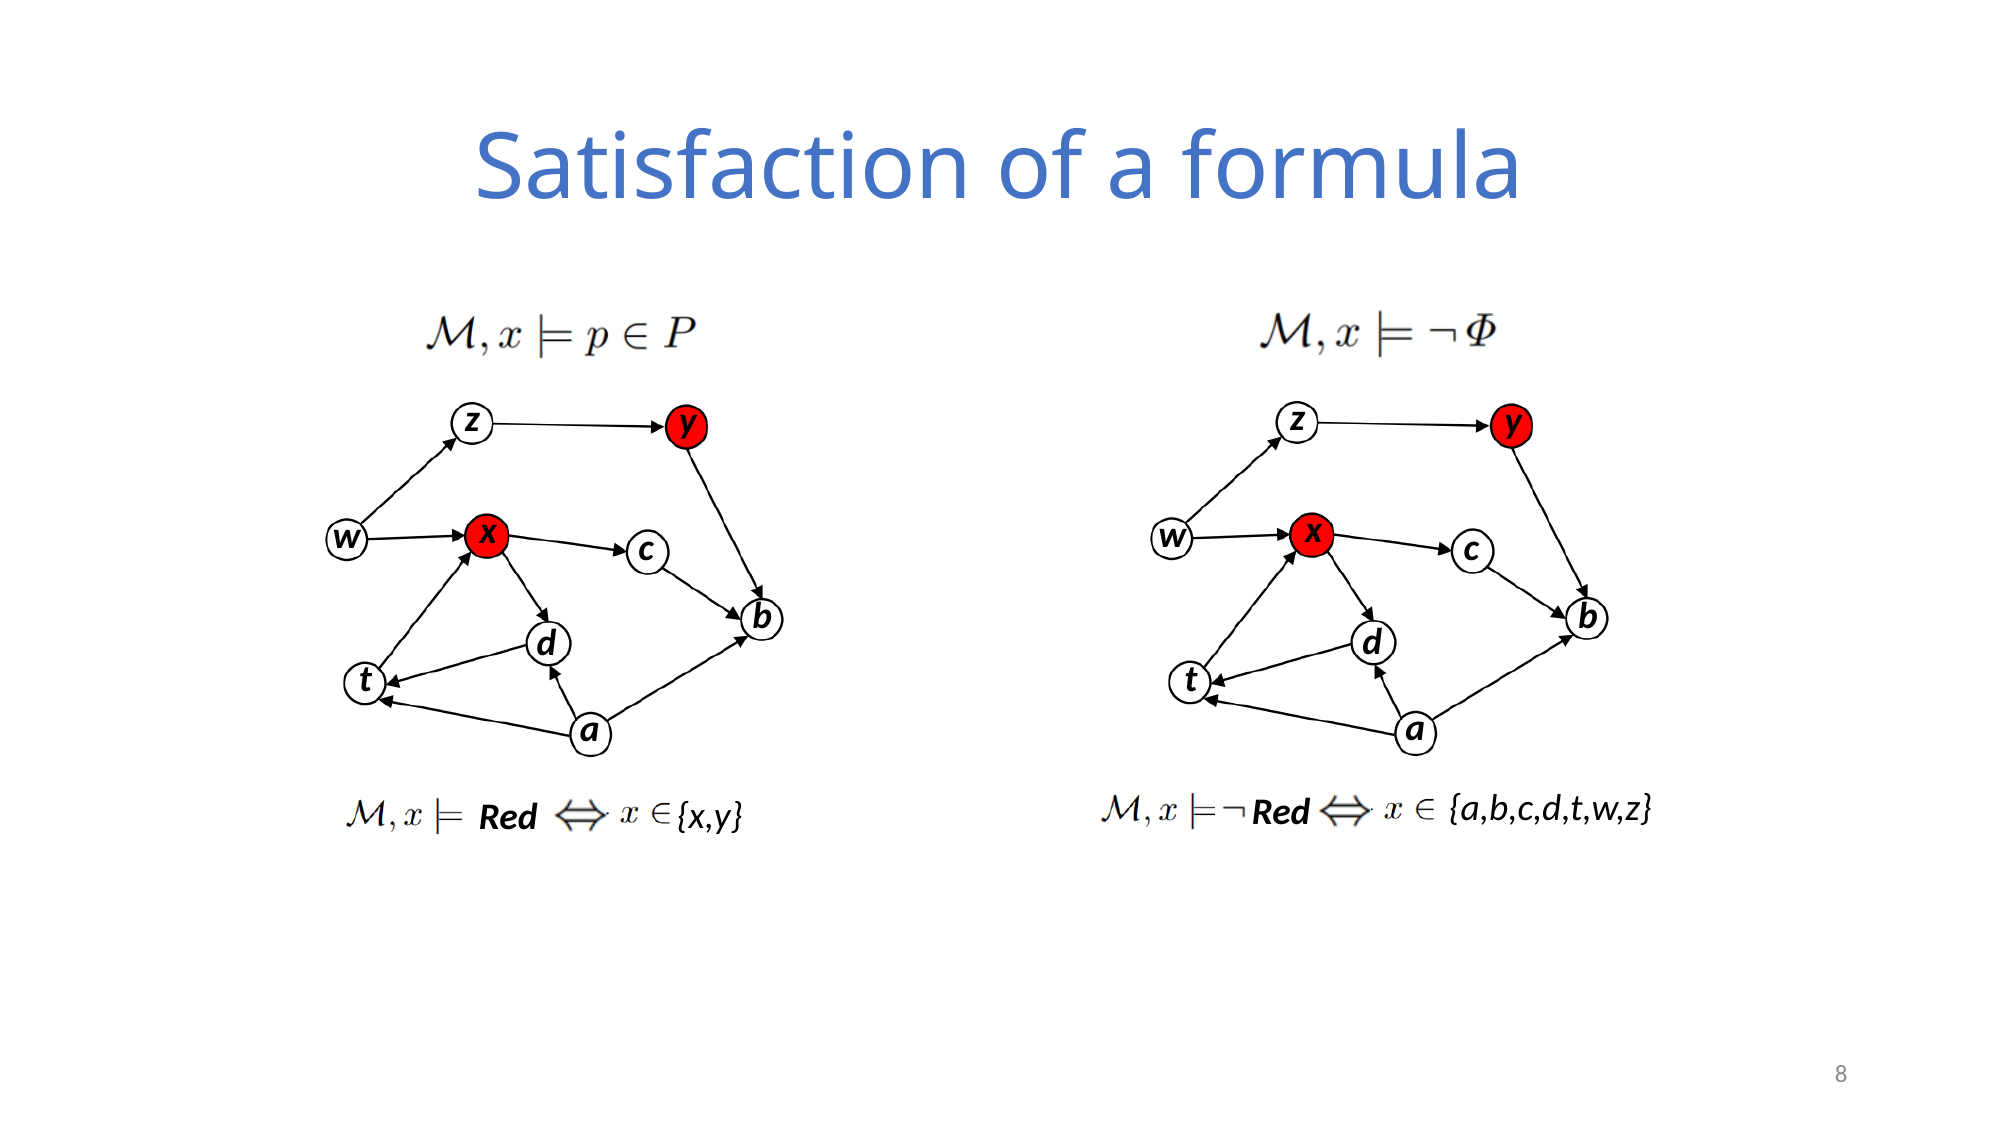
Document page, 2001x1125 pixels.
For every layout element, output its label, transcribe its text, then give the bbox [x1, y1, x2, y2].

picture [261, 359, 856, 788]
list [420, 311, 715, 359]
picture [1086, 304, 1681, 787]
text_box {a,b,c,d,t,w,z} [1434, 787, 1676, 836]
picture [1096, 790, 1251, 832]
text_box {x,y} [662, 788, 761, 844]
slide_number 8 [1412, 1042, 1863, 1103]
picture [538, 796, 676, 834]
picture [341, 795, 473, 837]
text_box Red [1237, 787, 1335, 840]
text_box Red [464, 788, 556, 845]
picture [1317, 793, 1440, 831]
title Satisfaction of a formula [137, 59, 1863, 278]
